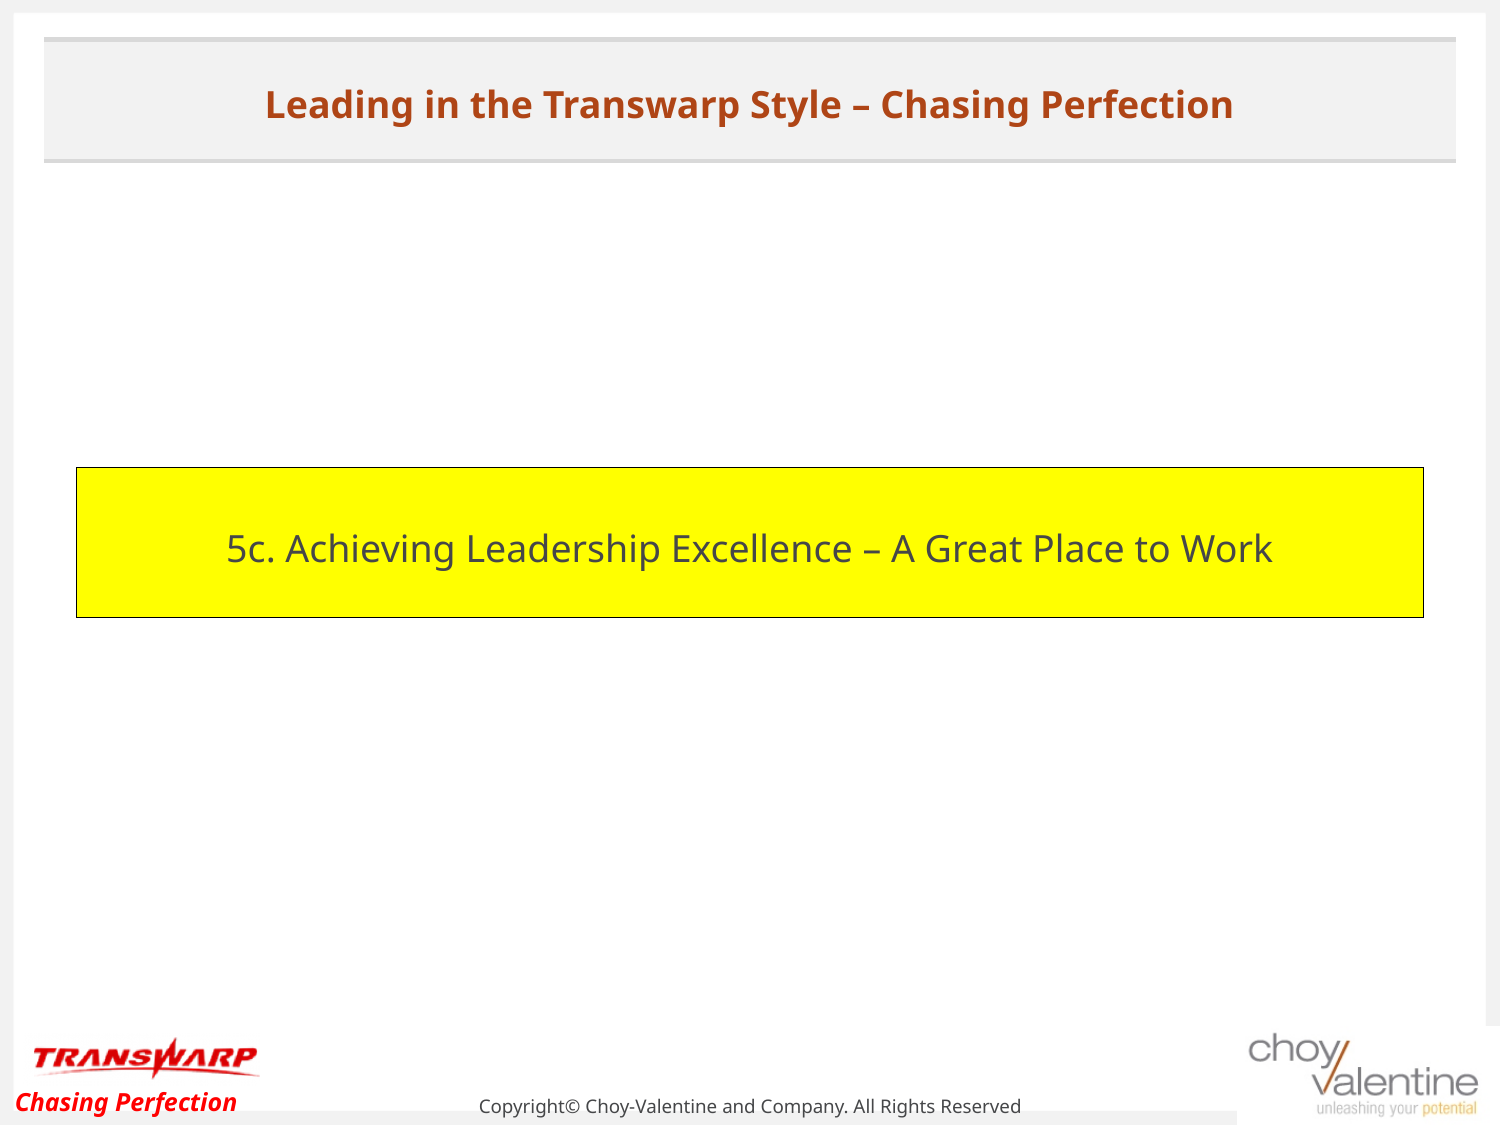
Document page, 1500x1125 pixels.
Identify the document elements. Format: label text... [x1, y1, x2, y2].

text_box 5c. Achieving Leadership Excellence – A Great Place to Work [76, 467, 1424, 618]
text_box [0, 1033, 331, 1125]
picture [0, 0, 1500, 1125]
title Leading in the Transwarp Style – Chasing Perfection [49, 44, 1451, 163]
